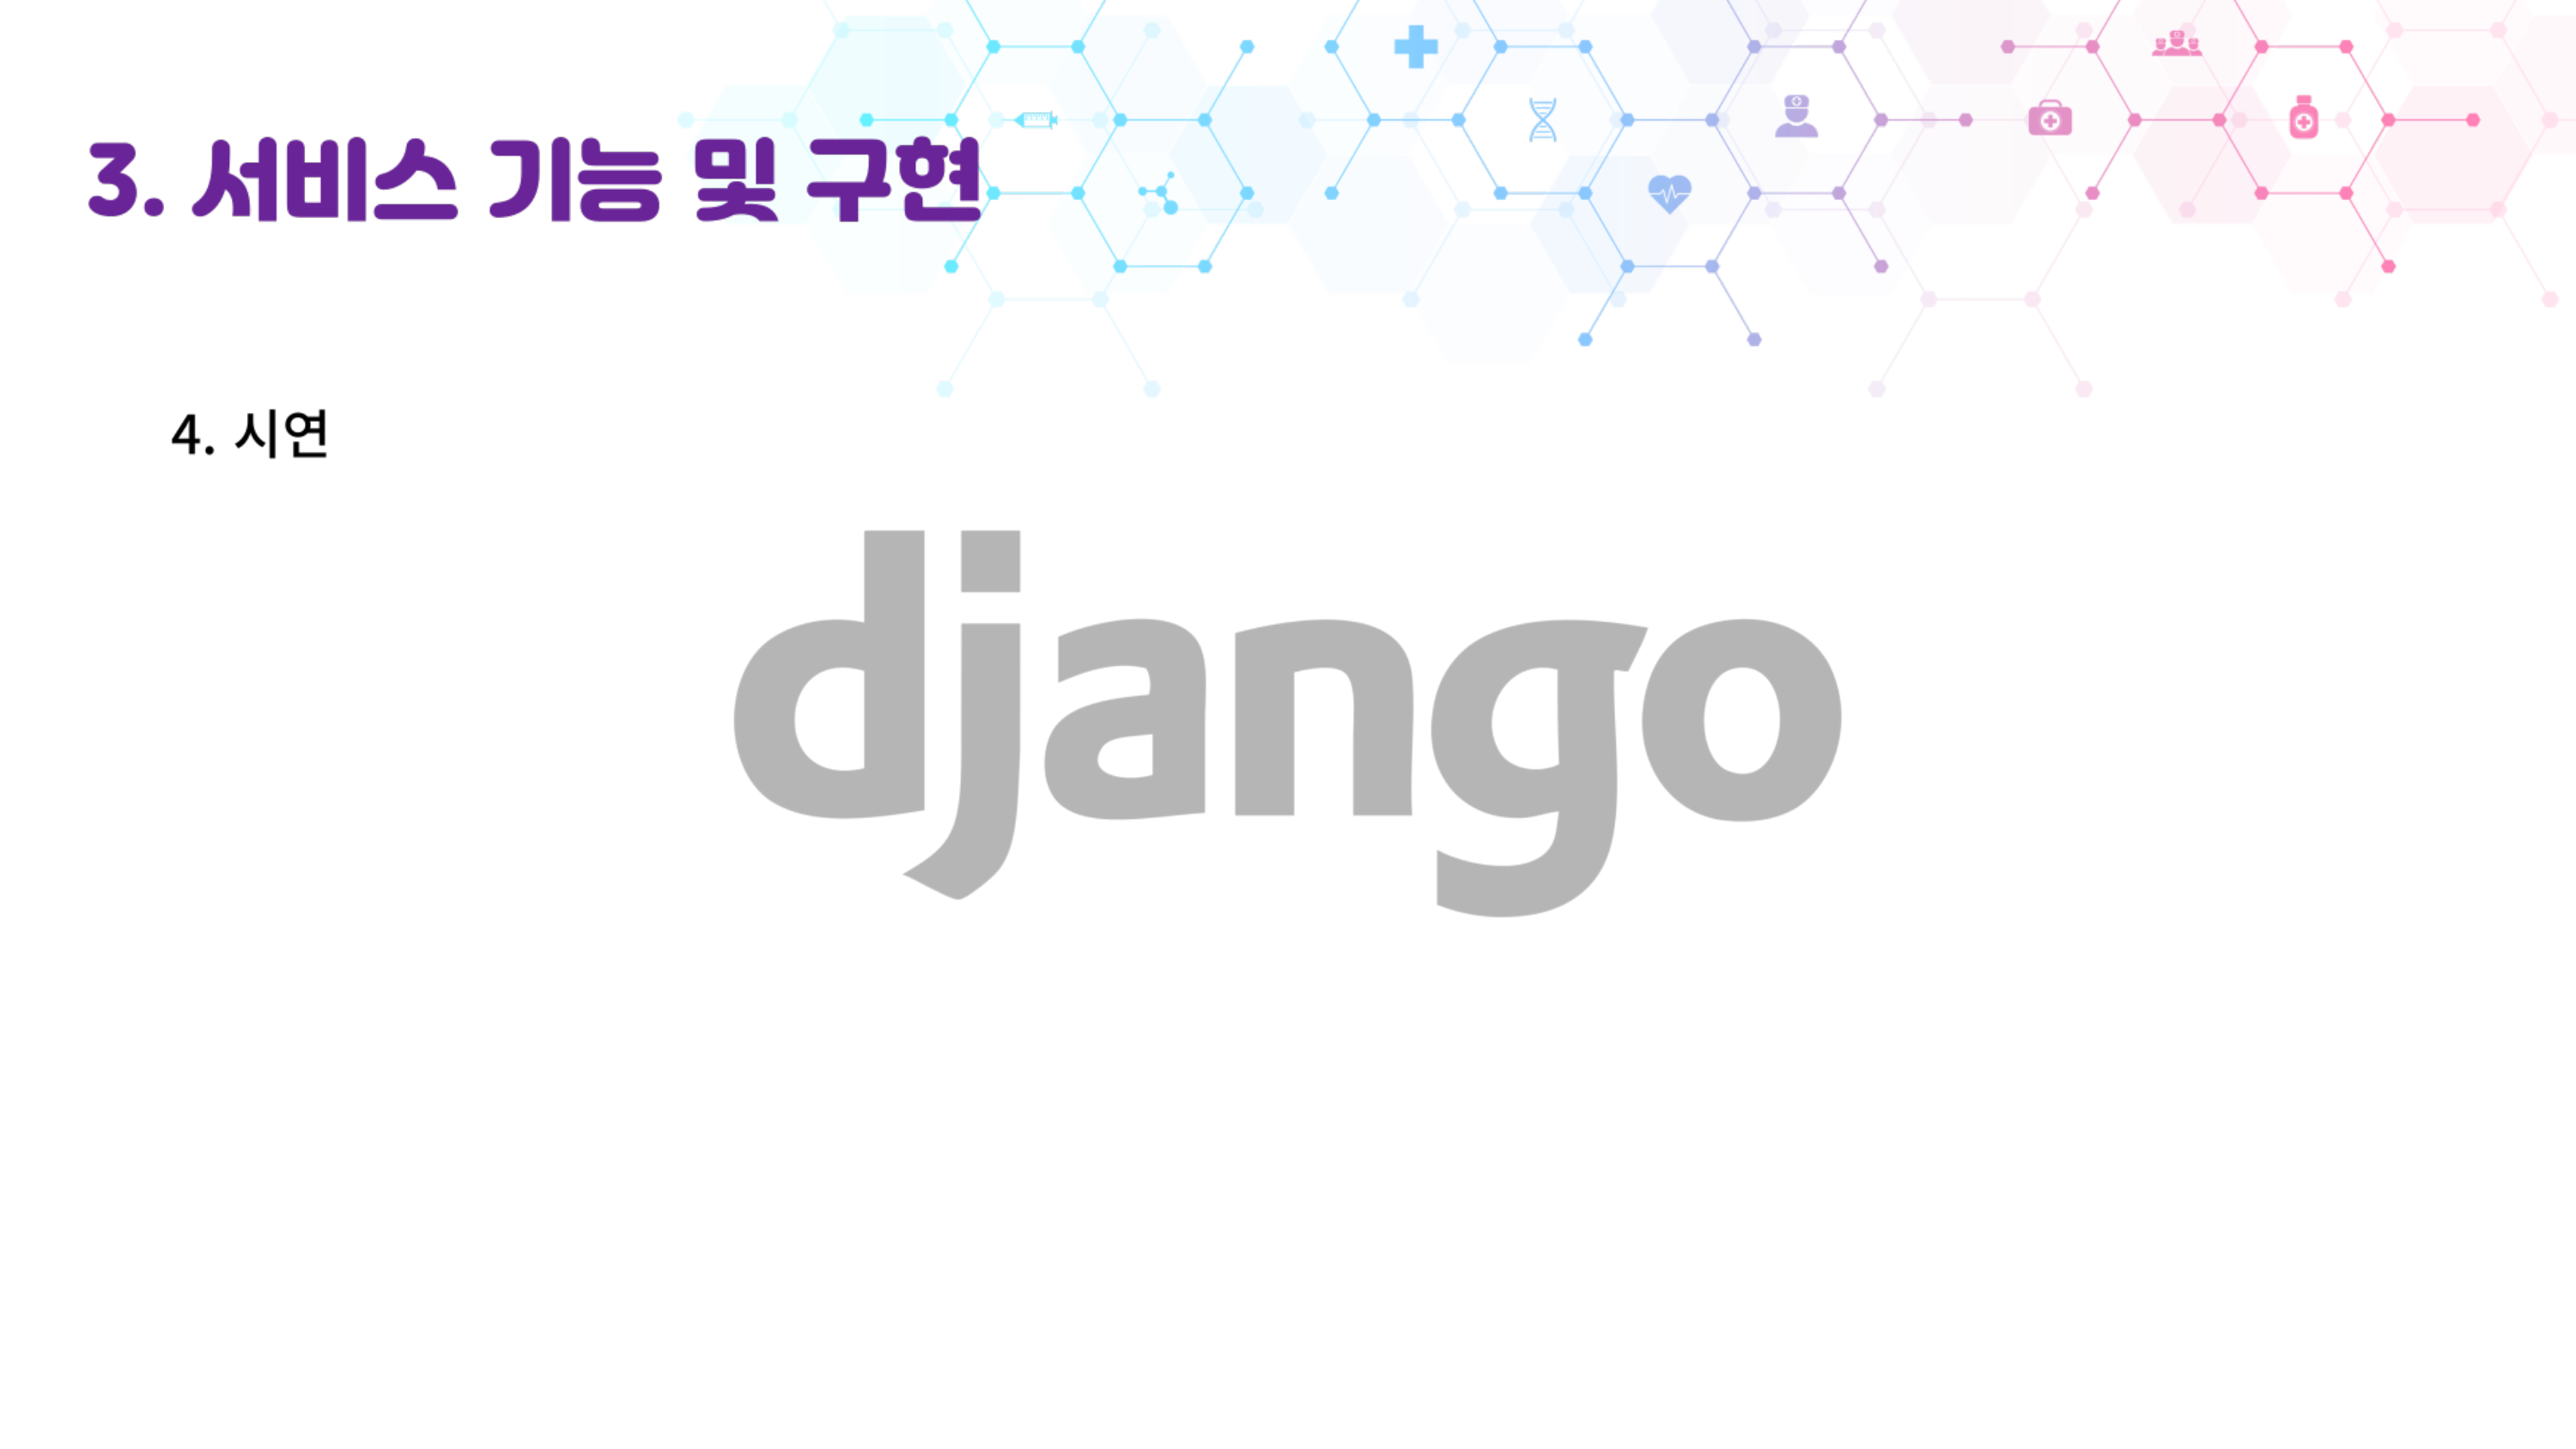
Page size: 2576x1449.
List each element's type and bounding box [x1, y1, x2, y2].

text_box [707, 523, 1868, 925]
picture [162, 388, 356, 497]
text_box [677, 0, 2576, 397]
picture [71, 106, 1026, 264]
